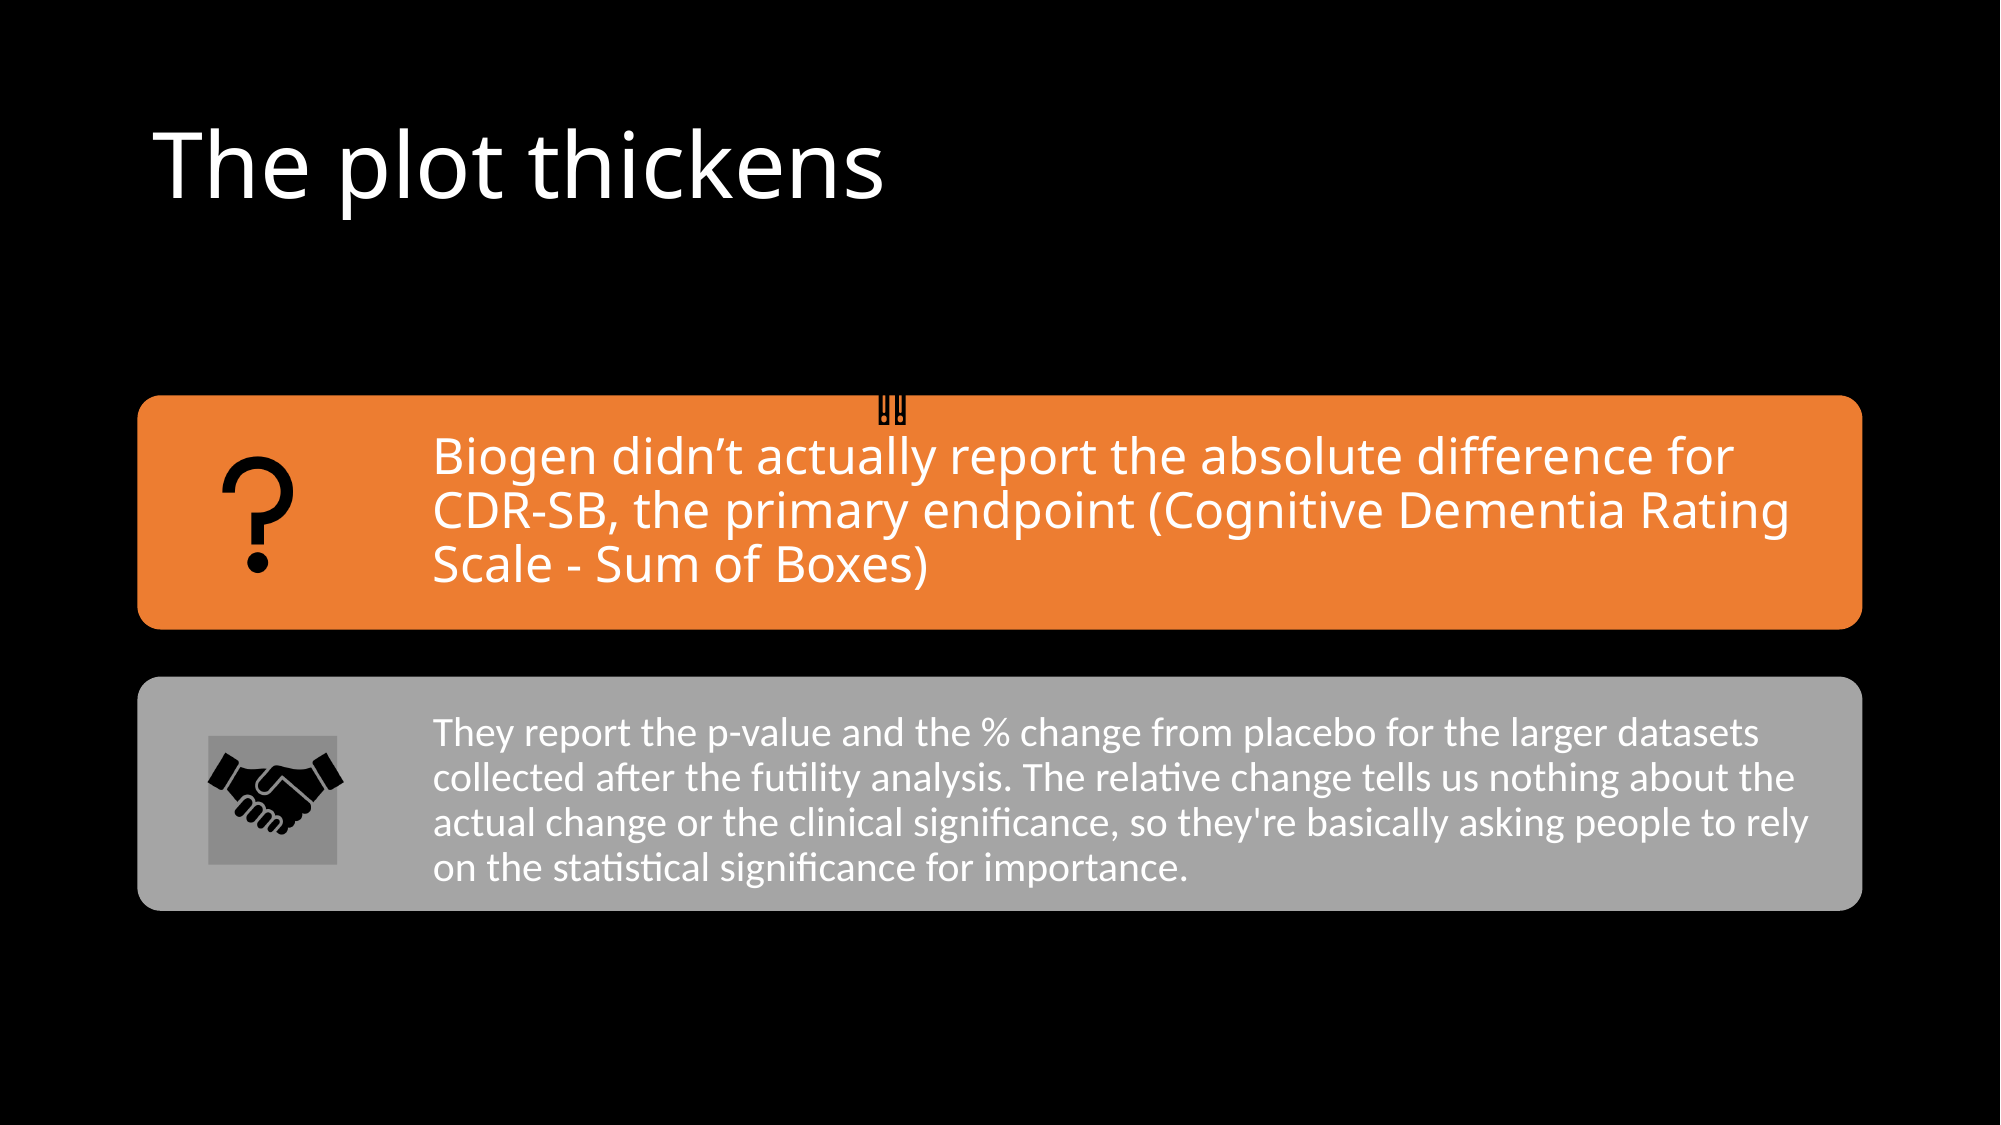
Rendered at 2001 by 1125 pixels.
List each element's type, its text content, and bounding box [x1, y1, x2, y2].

title The plot thickens [137, 59, 1863, 278]
picture [200, 718, 351, 869]
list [137, 299, 1863, 1014]
picture [182, 439, 333, 590]
